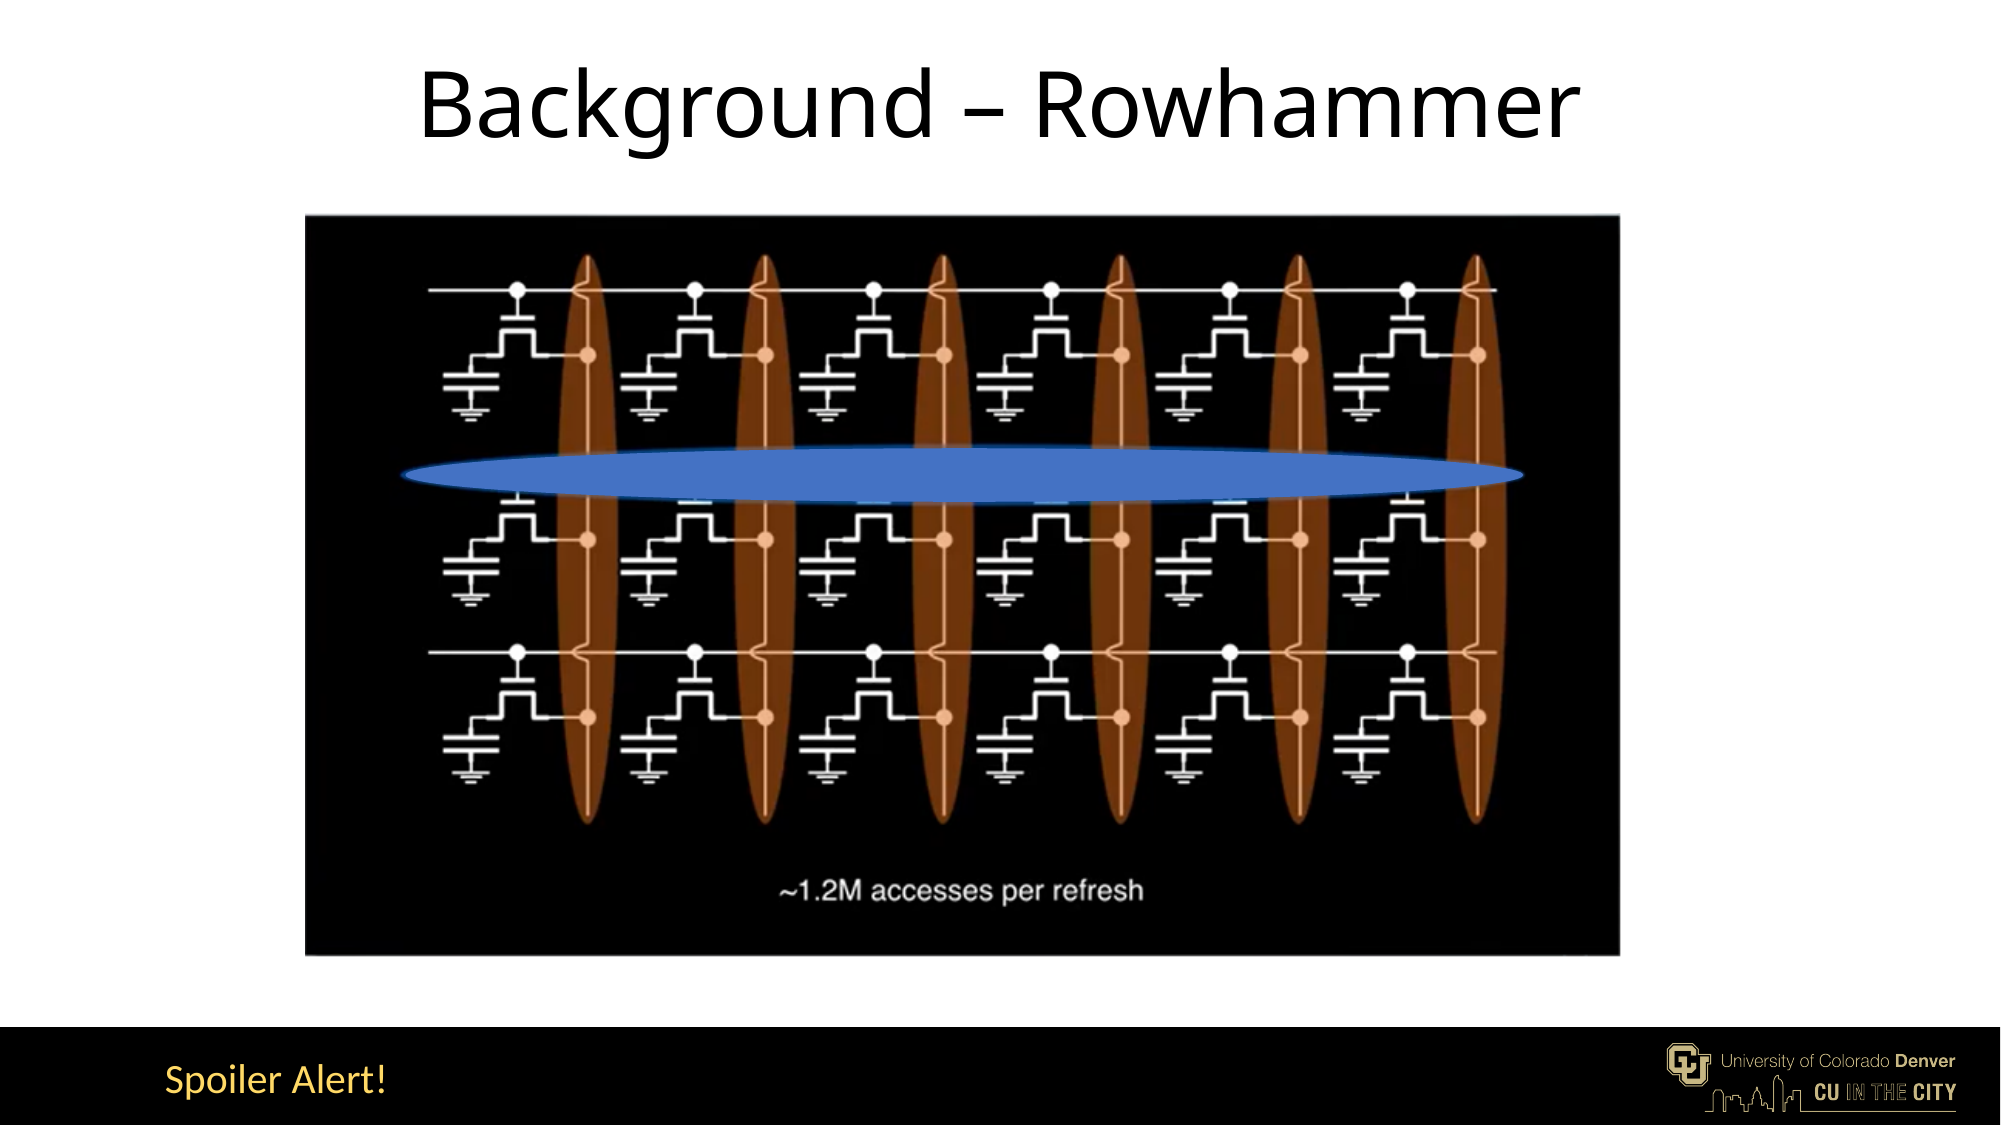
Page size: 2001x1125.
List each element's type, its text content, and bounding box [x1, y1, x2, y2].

title Background – Rowhammer [137, 0, 1863, 217]
picture [305, 213, 1622, 958]
picture [1666, 1042, 1957, 1112]
